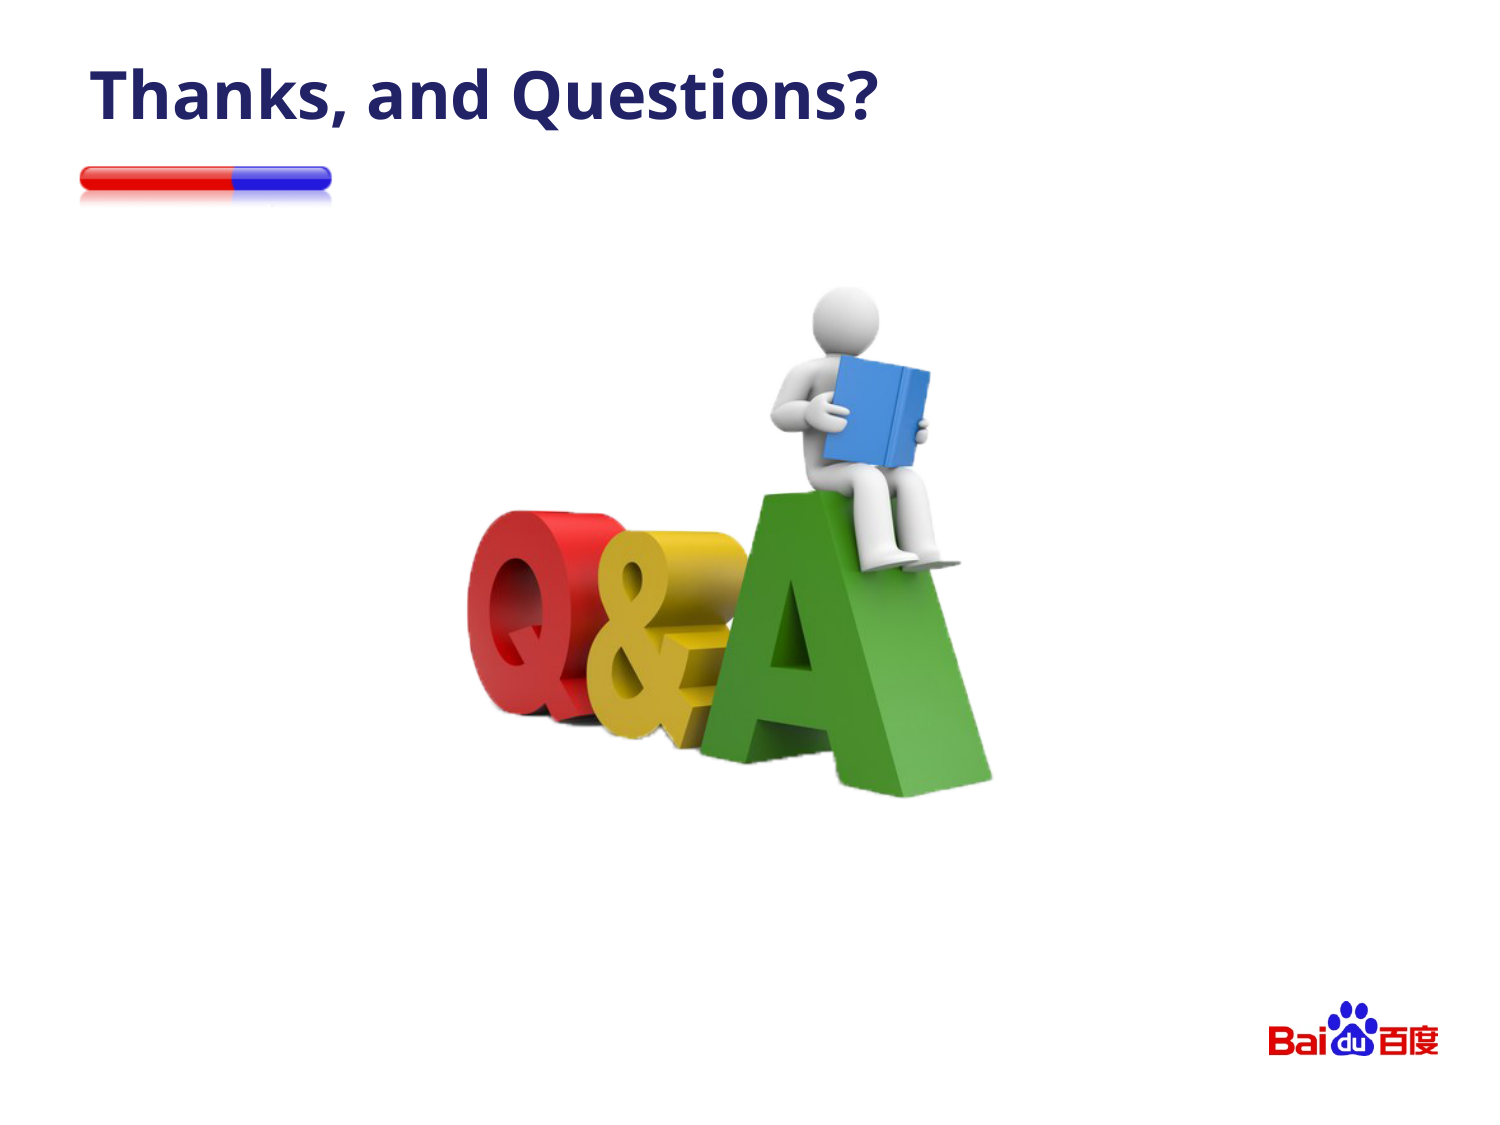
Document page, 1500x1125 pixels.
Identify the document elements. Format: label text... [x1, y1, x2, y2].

picture [466, 285, 995, 799]
title Thanks, and Questions? [75, 45, 1425, 233]
picture [1269, 1001, 1438, 1056]
